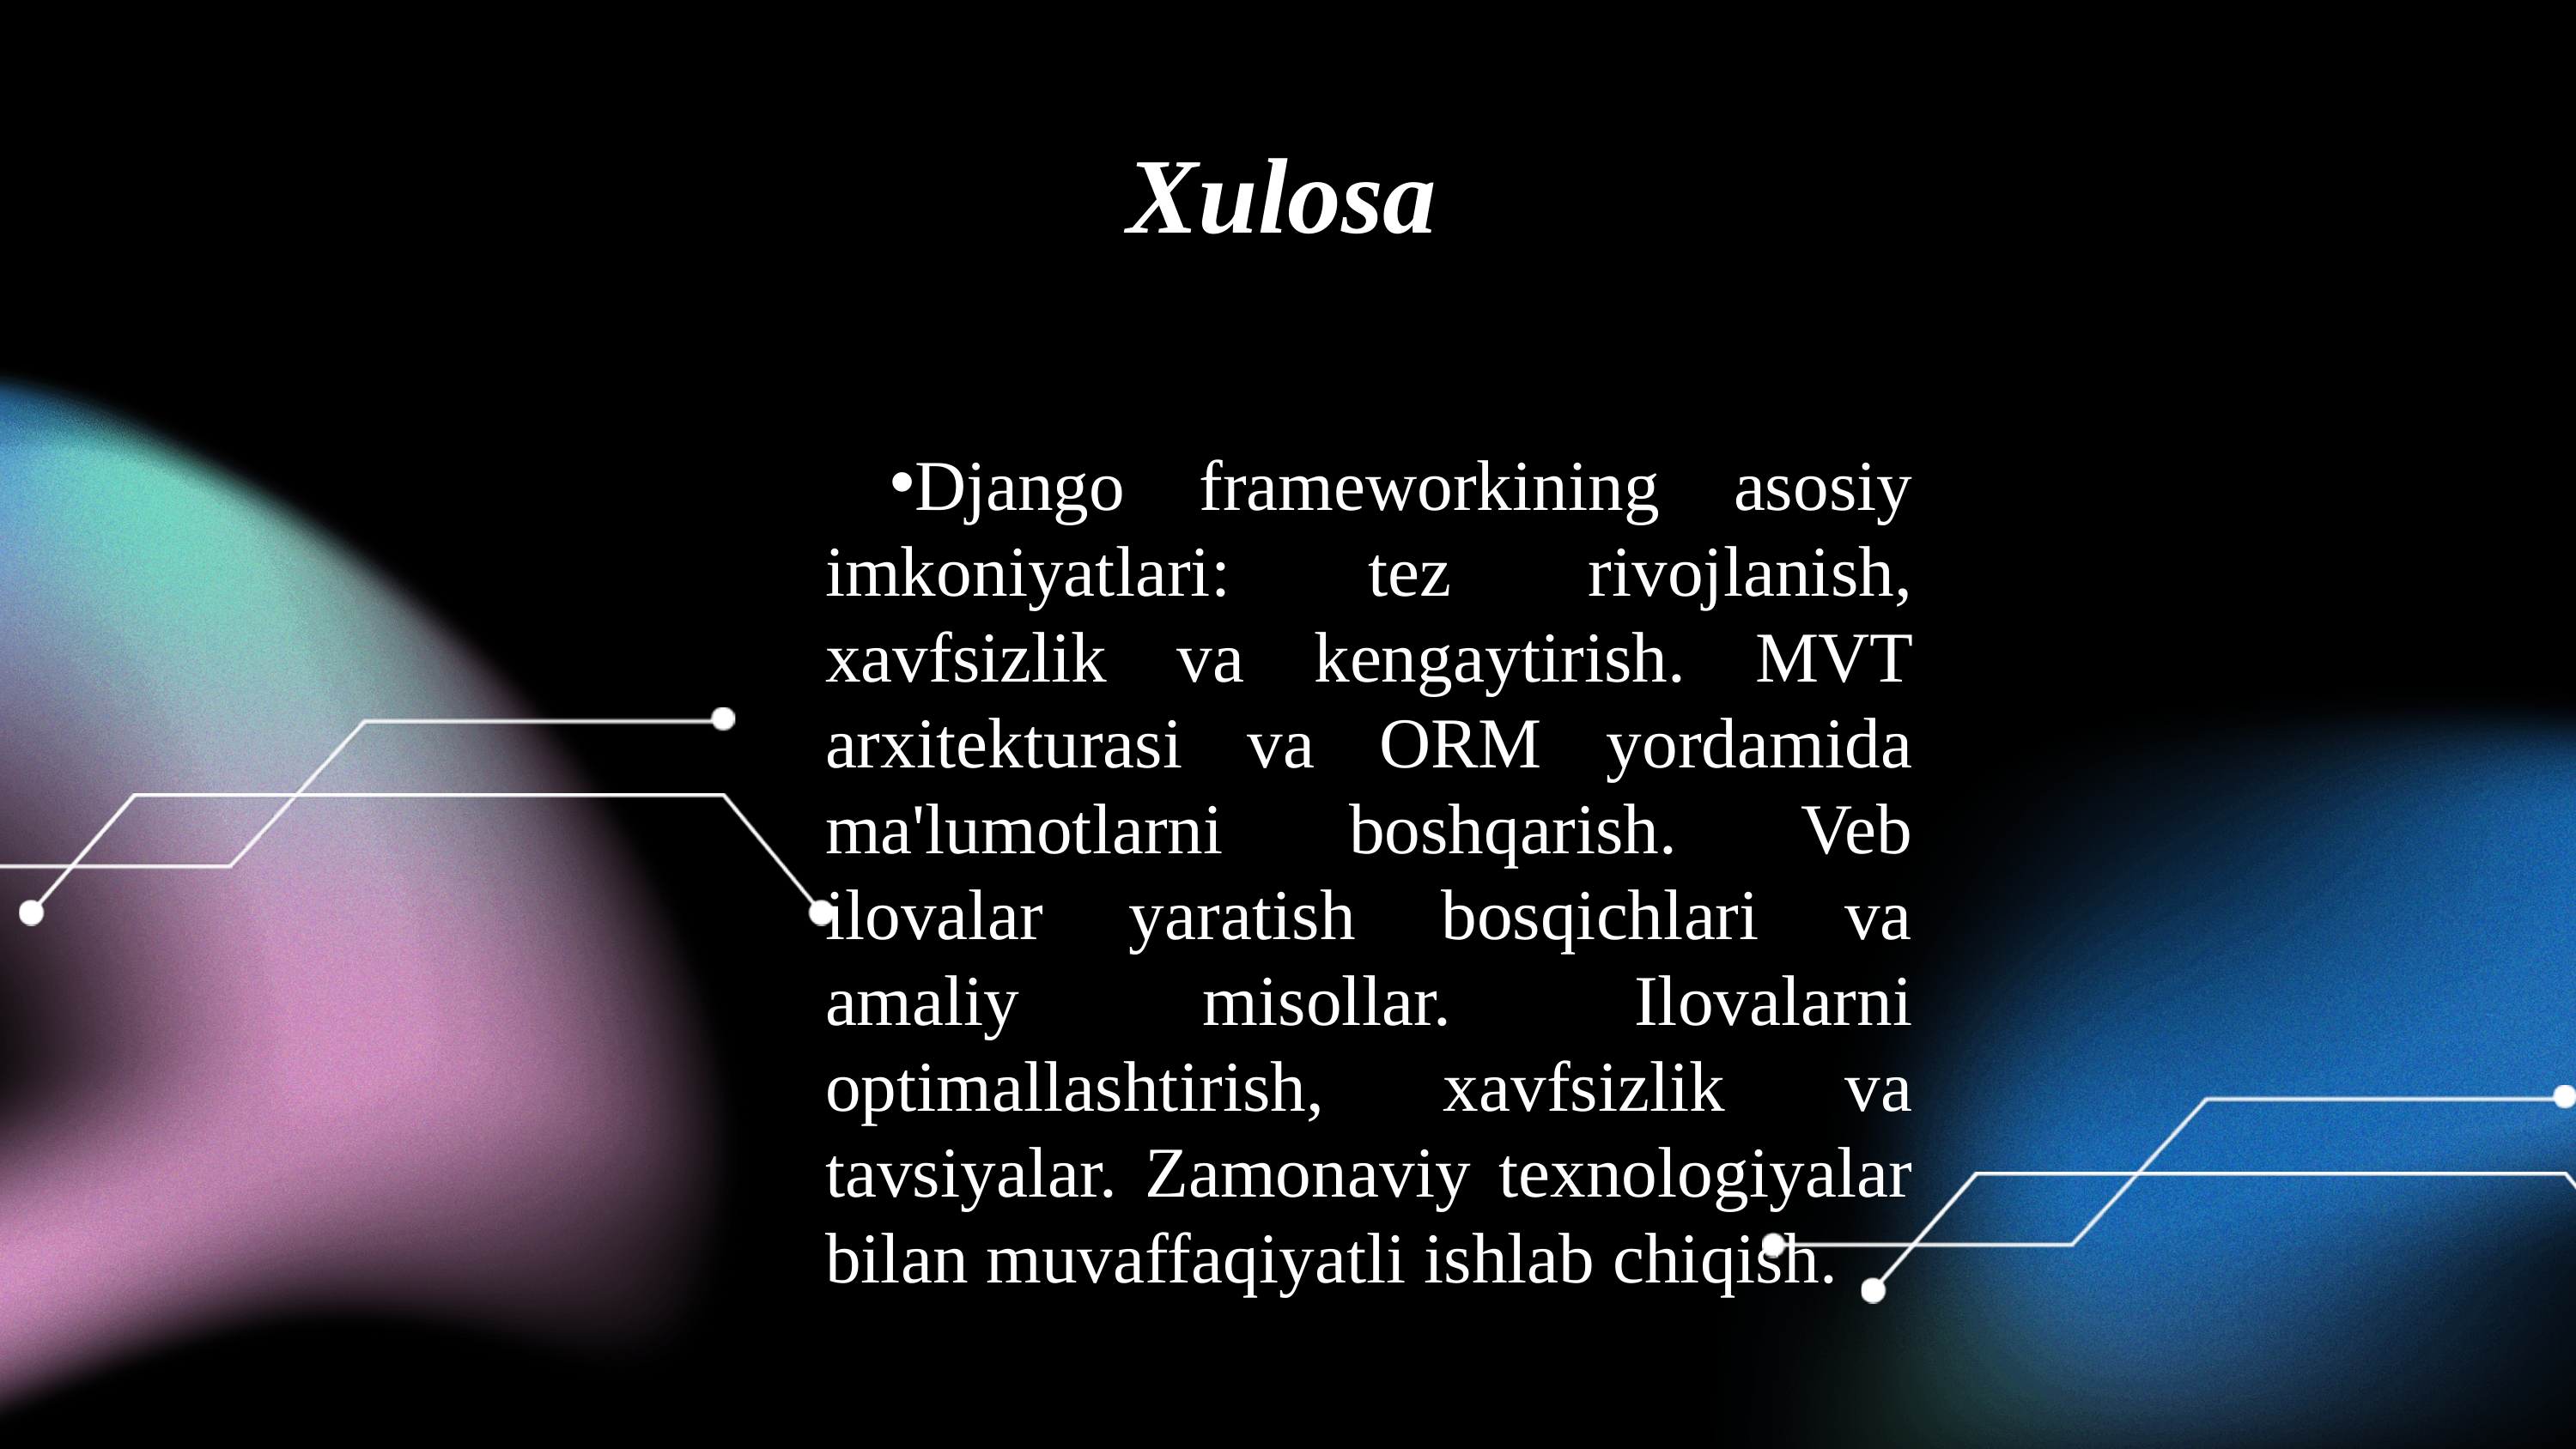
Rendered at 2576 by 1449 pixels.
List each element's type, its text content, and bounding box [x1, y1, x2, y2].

title Xulosa [137, 93, 2427, 300]
picture [1699, 685, 2576, 1449]
subtitle Django frameworkining asosiy imkoniyatlari: tez rivojlanish, xavfsizlik va kengaytirish. MVT arxitekturasi va ORM yordamida ma'lumotlarni boshqarish. Veb ilovalar yaratish bosqichlari va amaliy misollar. Ilovalarni optimallashtirish, xavfsizlik va tavsiyalar. Zamonaviy texnologiyalar bilan muvaffaqiyatli ishlab chiqish. [746, 432, 1927, 1258]
picture [0, 358, 747, 1449]
